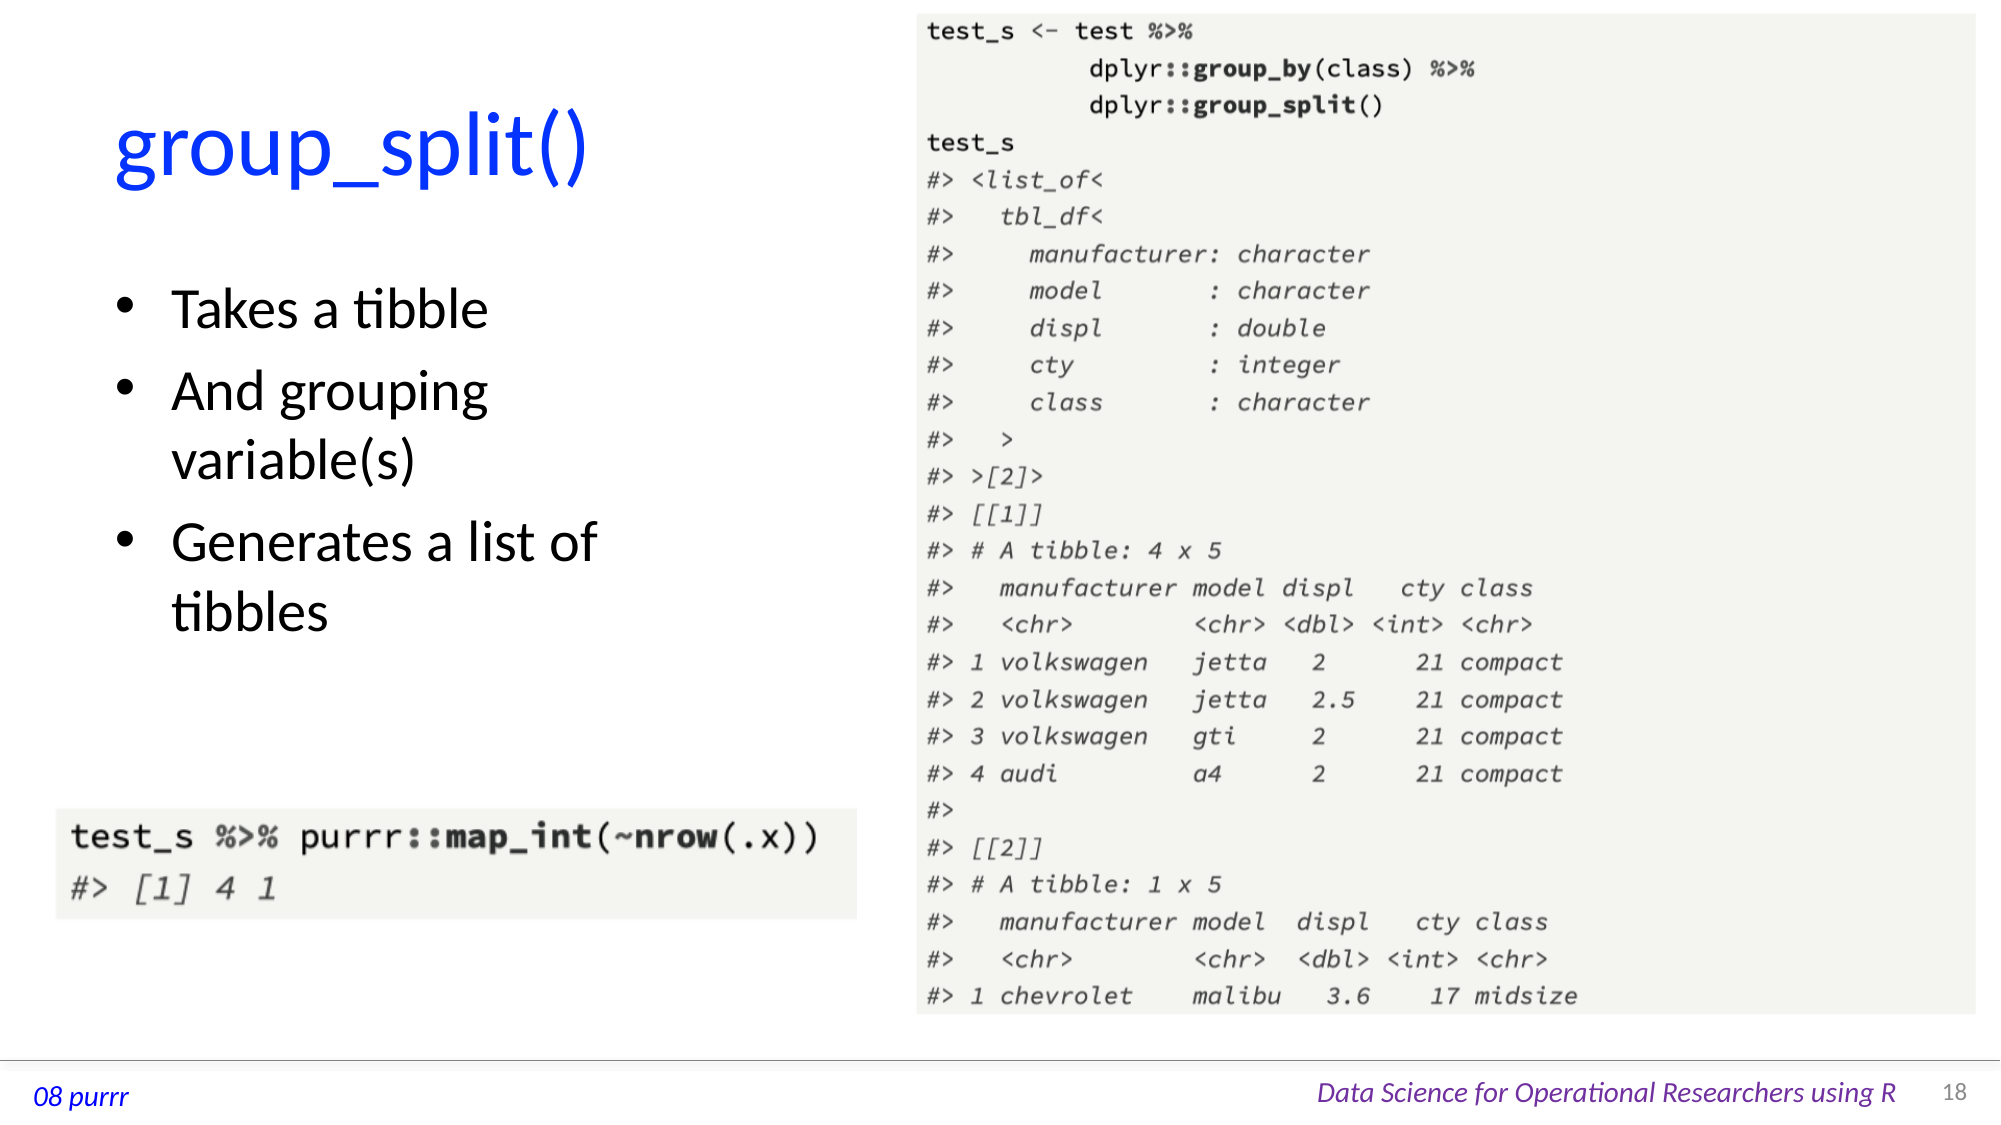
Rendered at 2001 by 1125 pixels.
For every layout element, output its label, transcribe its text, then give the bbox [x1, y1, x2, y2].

title group_split() [99, 45, 908, 233]
list Takes a tibble And grouping variable(s) Generates a list of tibbles [99, 262, 730, 718]
picture [913, 10, 1983, 1024]
slide_number 18 [1899, 1060, 1983, 1120]
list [54, 797, 857, 928]
